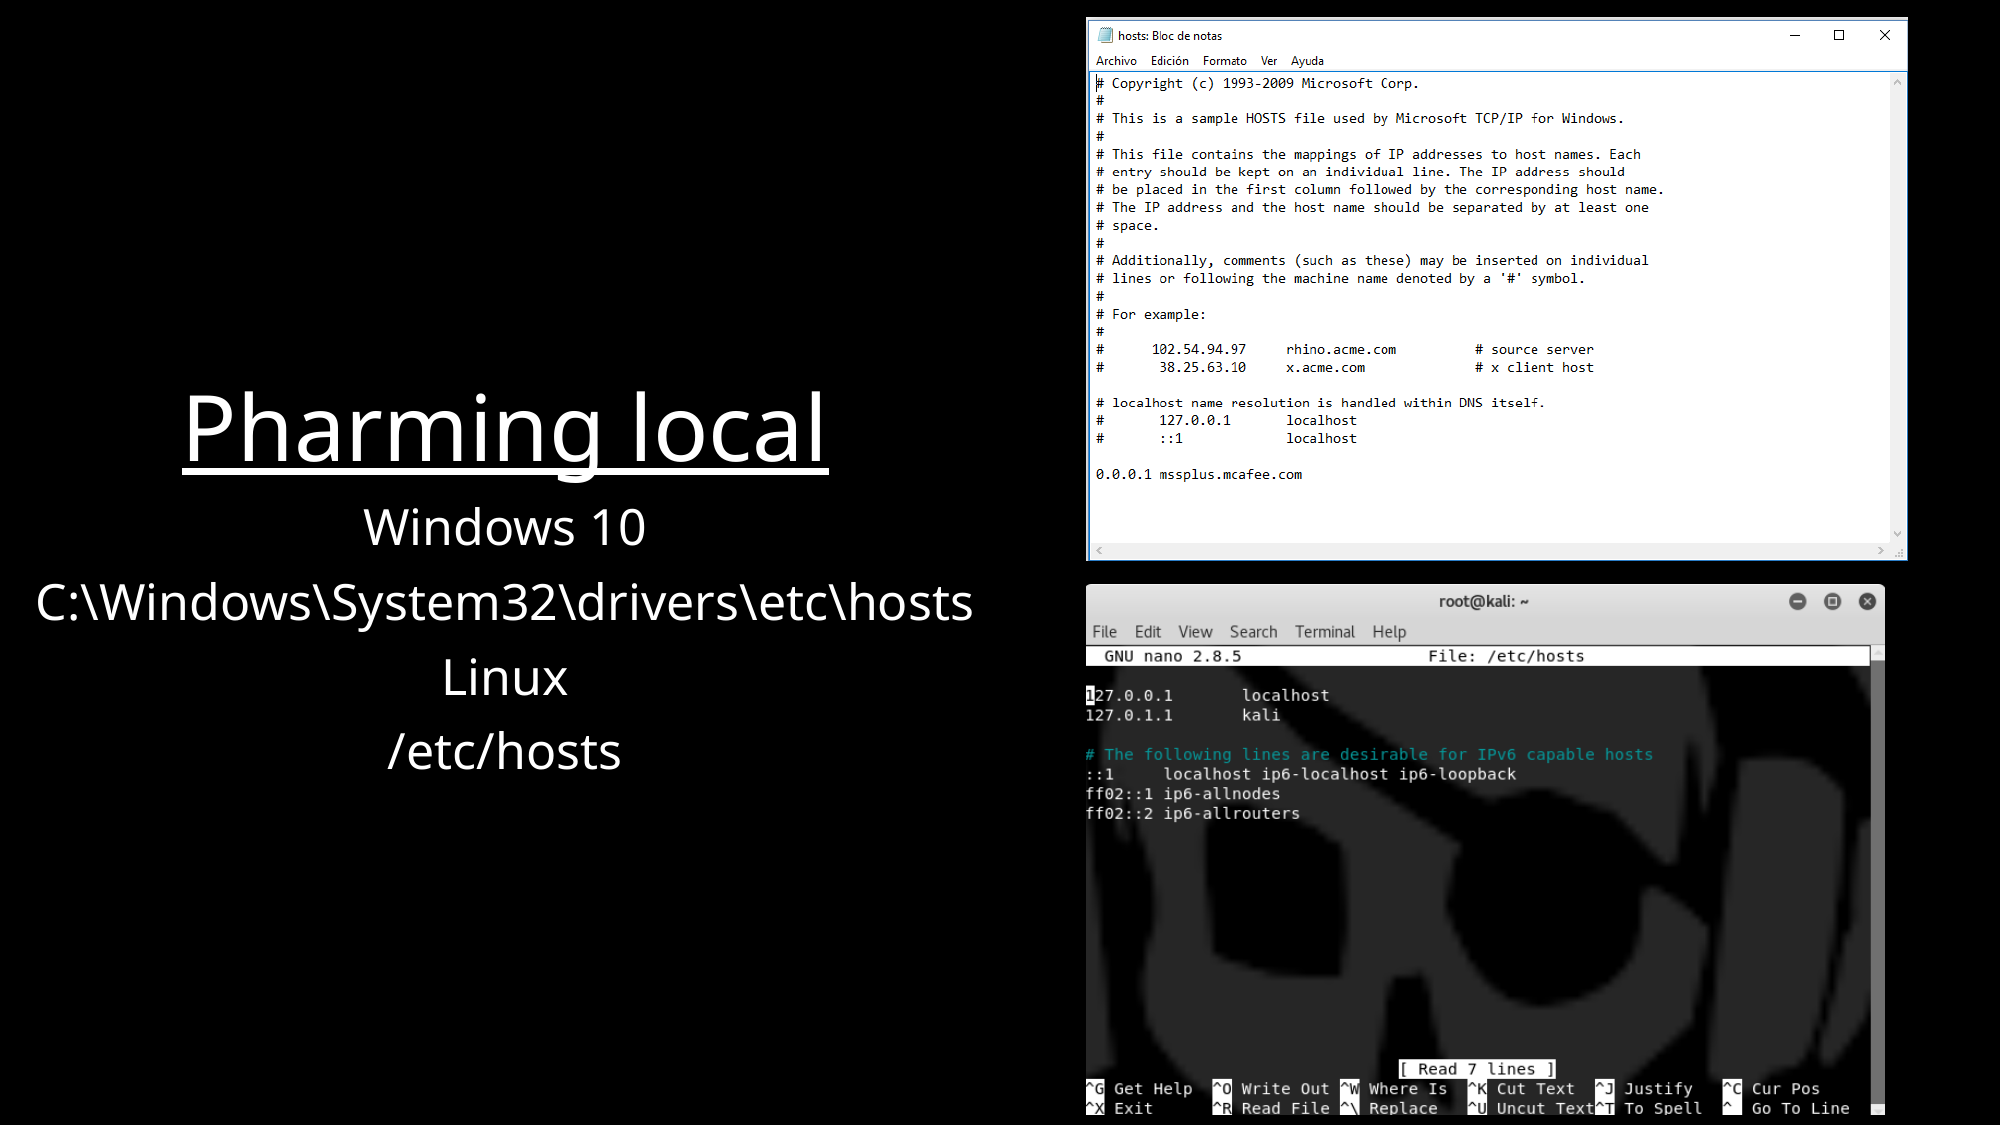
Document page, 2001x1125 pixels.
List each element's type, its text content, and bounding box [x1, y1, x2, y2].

picture [1086, 17, 1908, 561]
text_box Pharming local Windows 10 C:\Windows\System32\drivers\etc\hosts Linux /etc/hosts [0, 243, 1011, 991]
picture [1086, 584, 1885, 1115]
